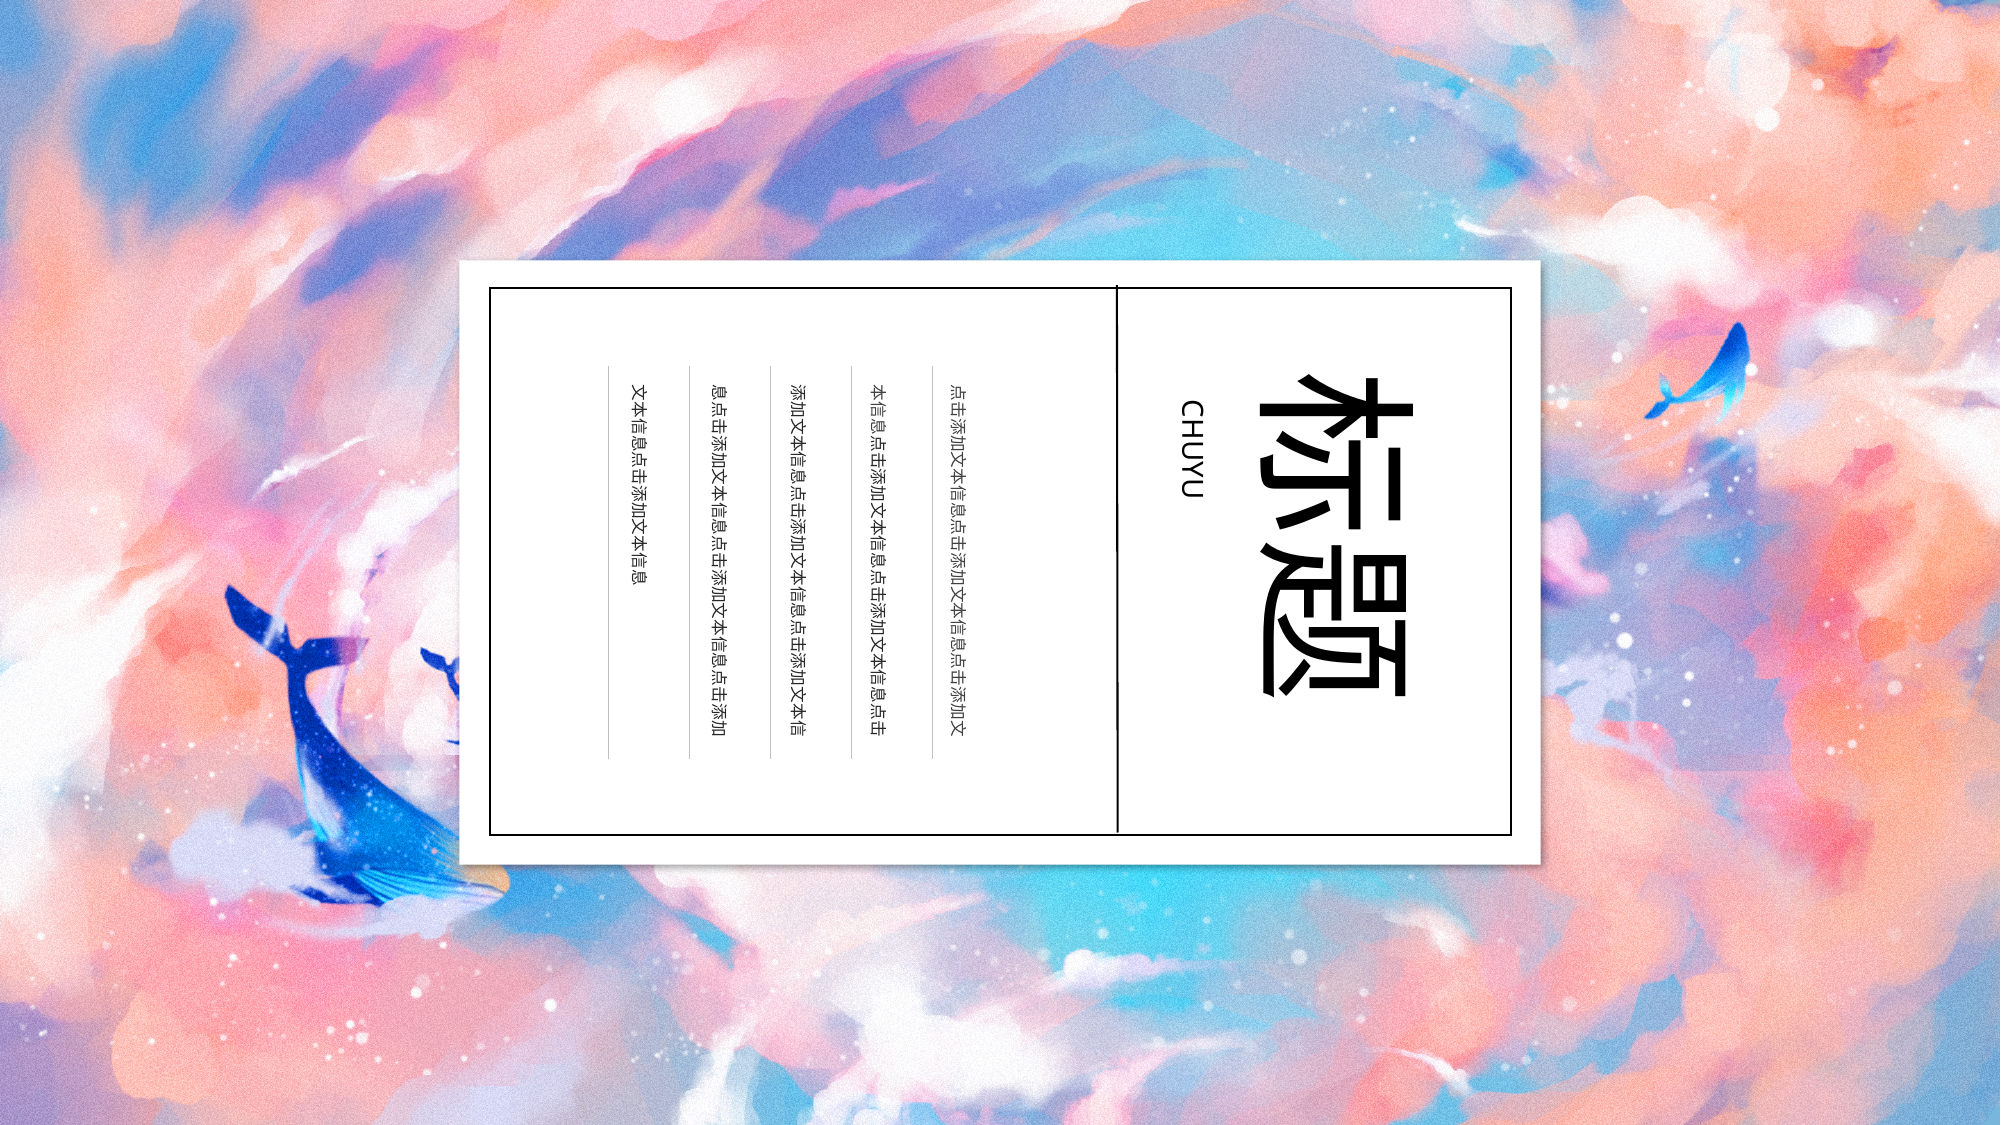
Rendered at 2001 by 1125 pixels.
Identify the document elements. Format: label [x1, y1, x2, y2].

text_box [459, 260, 1541, 865]
picture [0, 0, 2000, 1125]
text_box [607, 365, 1037, 760]
